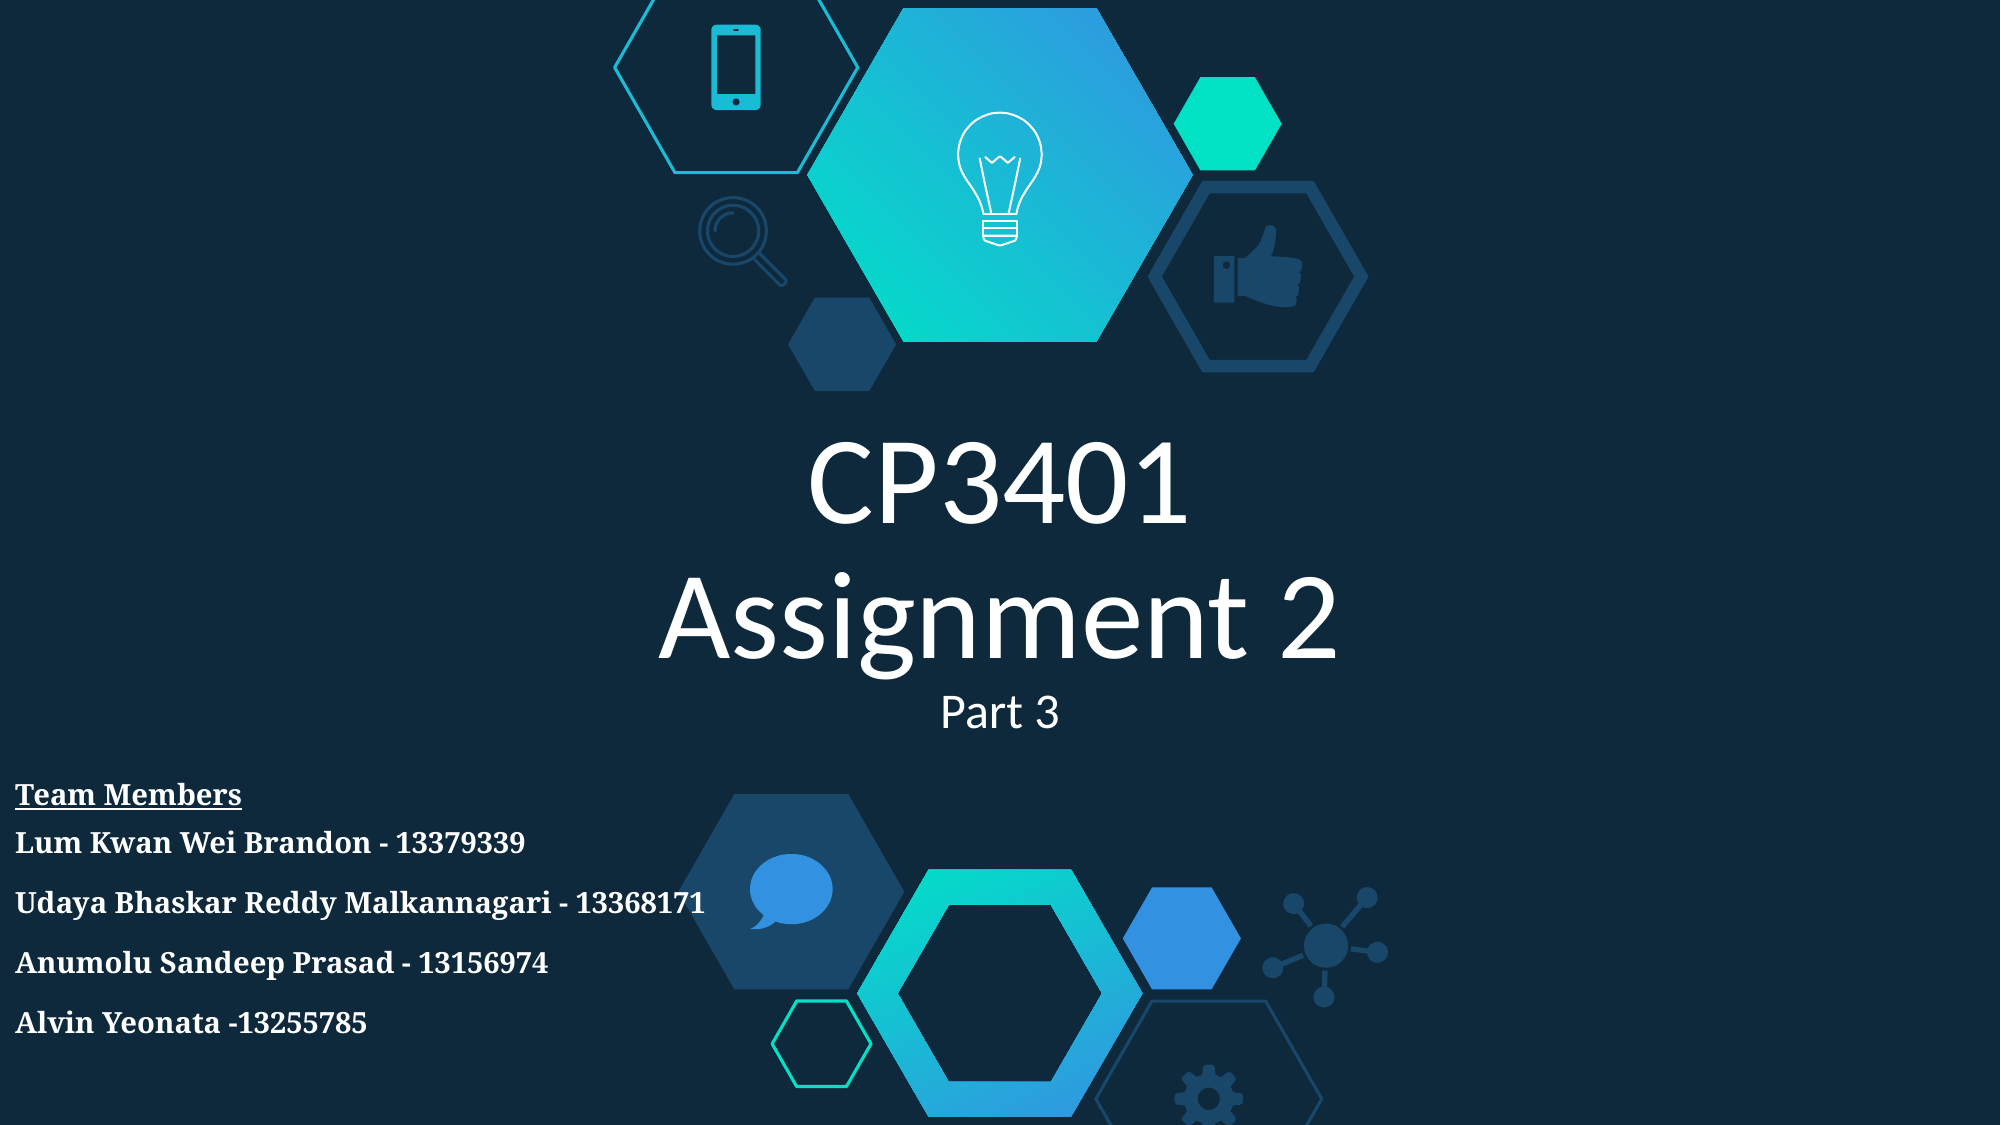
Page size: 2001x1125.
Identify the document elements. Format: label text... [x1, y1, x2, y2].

title CP3401 Assignment 2 Part 3 [306, 451, 1694, 705]
text_box Team Members Lum Kwan Wei Brandon - 13379339 Udaya Bhaskar Reddy Malkannagari - 13368171 Anumolu Sandeep Prasad - 13156974 Alvin Yeonata -13255785 [0, 761, 964, 1125]
